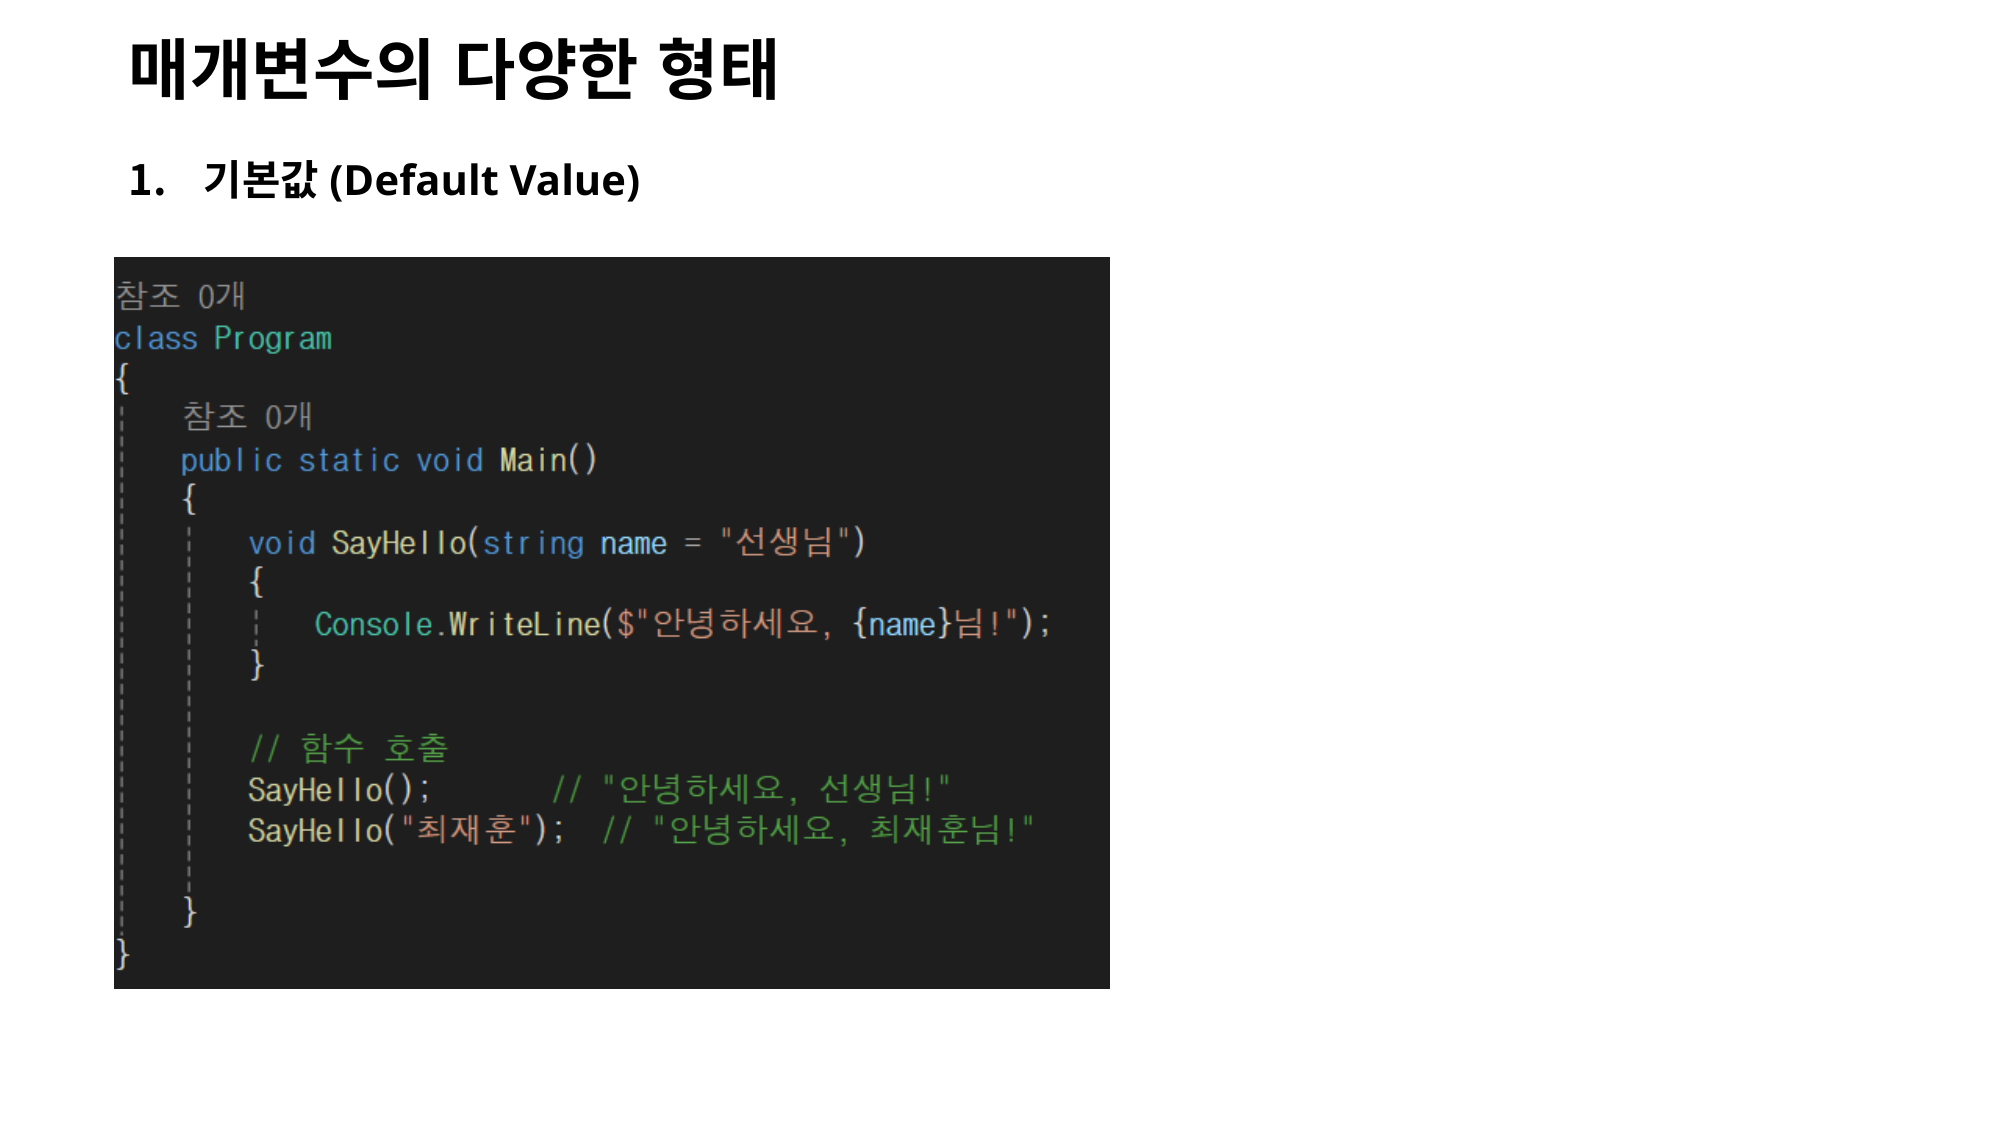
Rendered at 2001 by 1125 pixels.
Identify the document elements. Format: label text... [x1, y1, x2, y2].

text_box 매개변수의 다양한 형태 [114, 20, 898, 116]
text_box 기본값(Default Value) [114, 146, 1965, 212]
picture [113, 256, 1110, 989]
